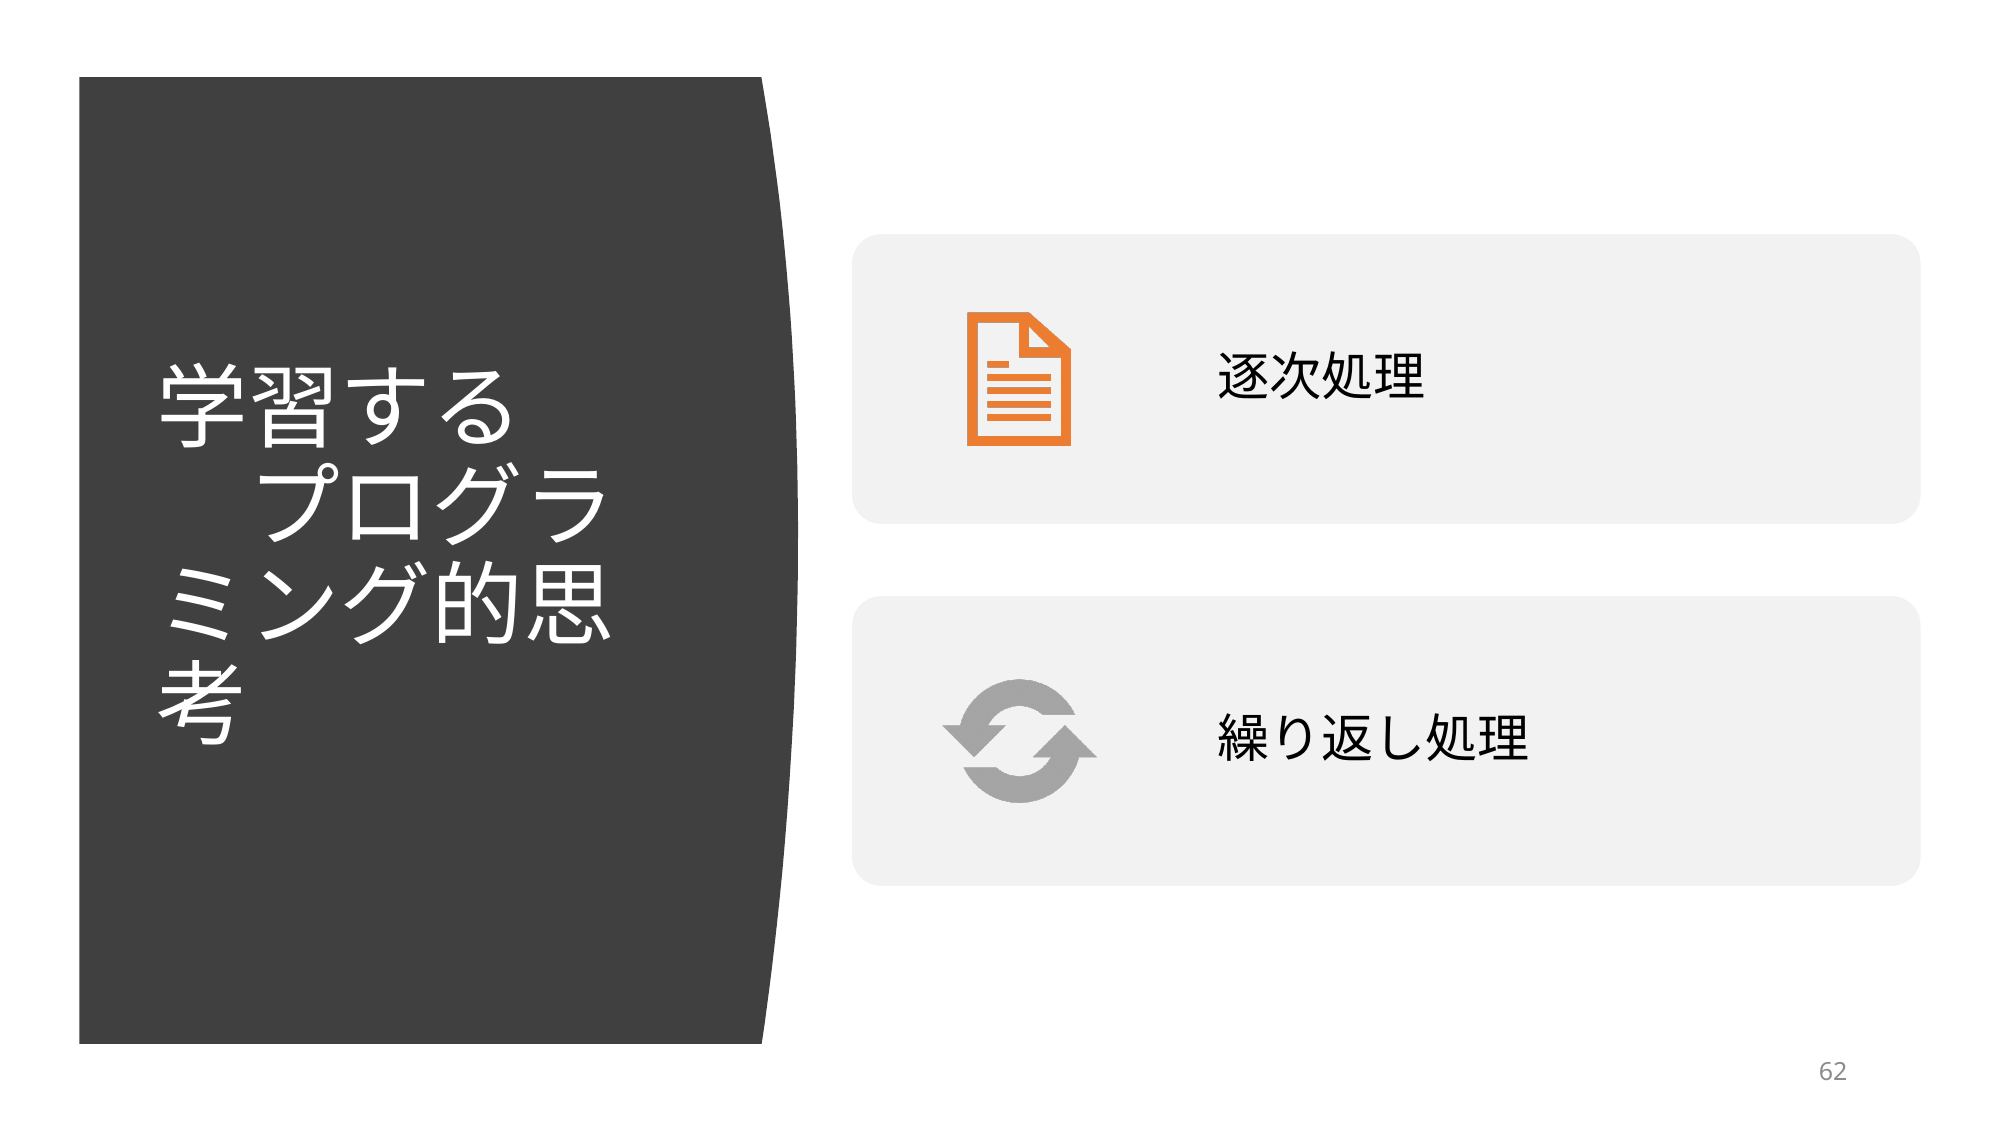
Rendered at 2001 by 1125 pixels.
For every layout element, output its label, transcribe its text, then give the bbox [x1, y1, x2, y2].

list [852, 77, 1921, 1043]
title 学習する プログラミング的思考 [141, 166, 702, 953]
text_box [78, 76, 800, 1045]
slide_number 61 [1759, 1043, 1863, 1103]
